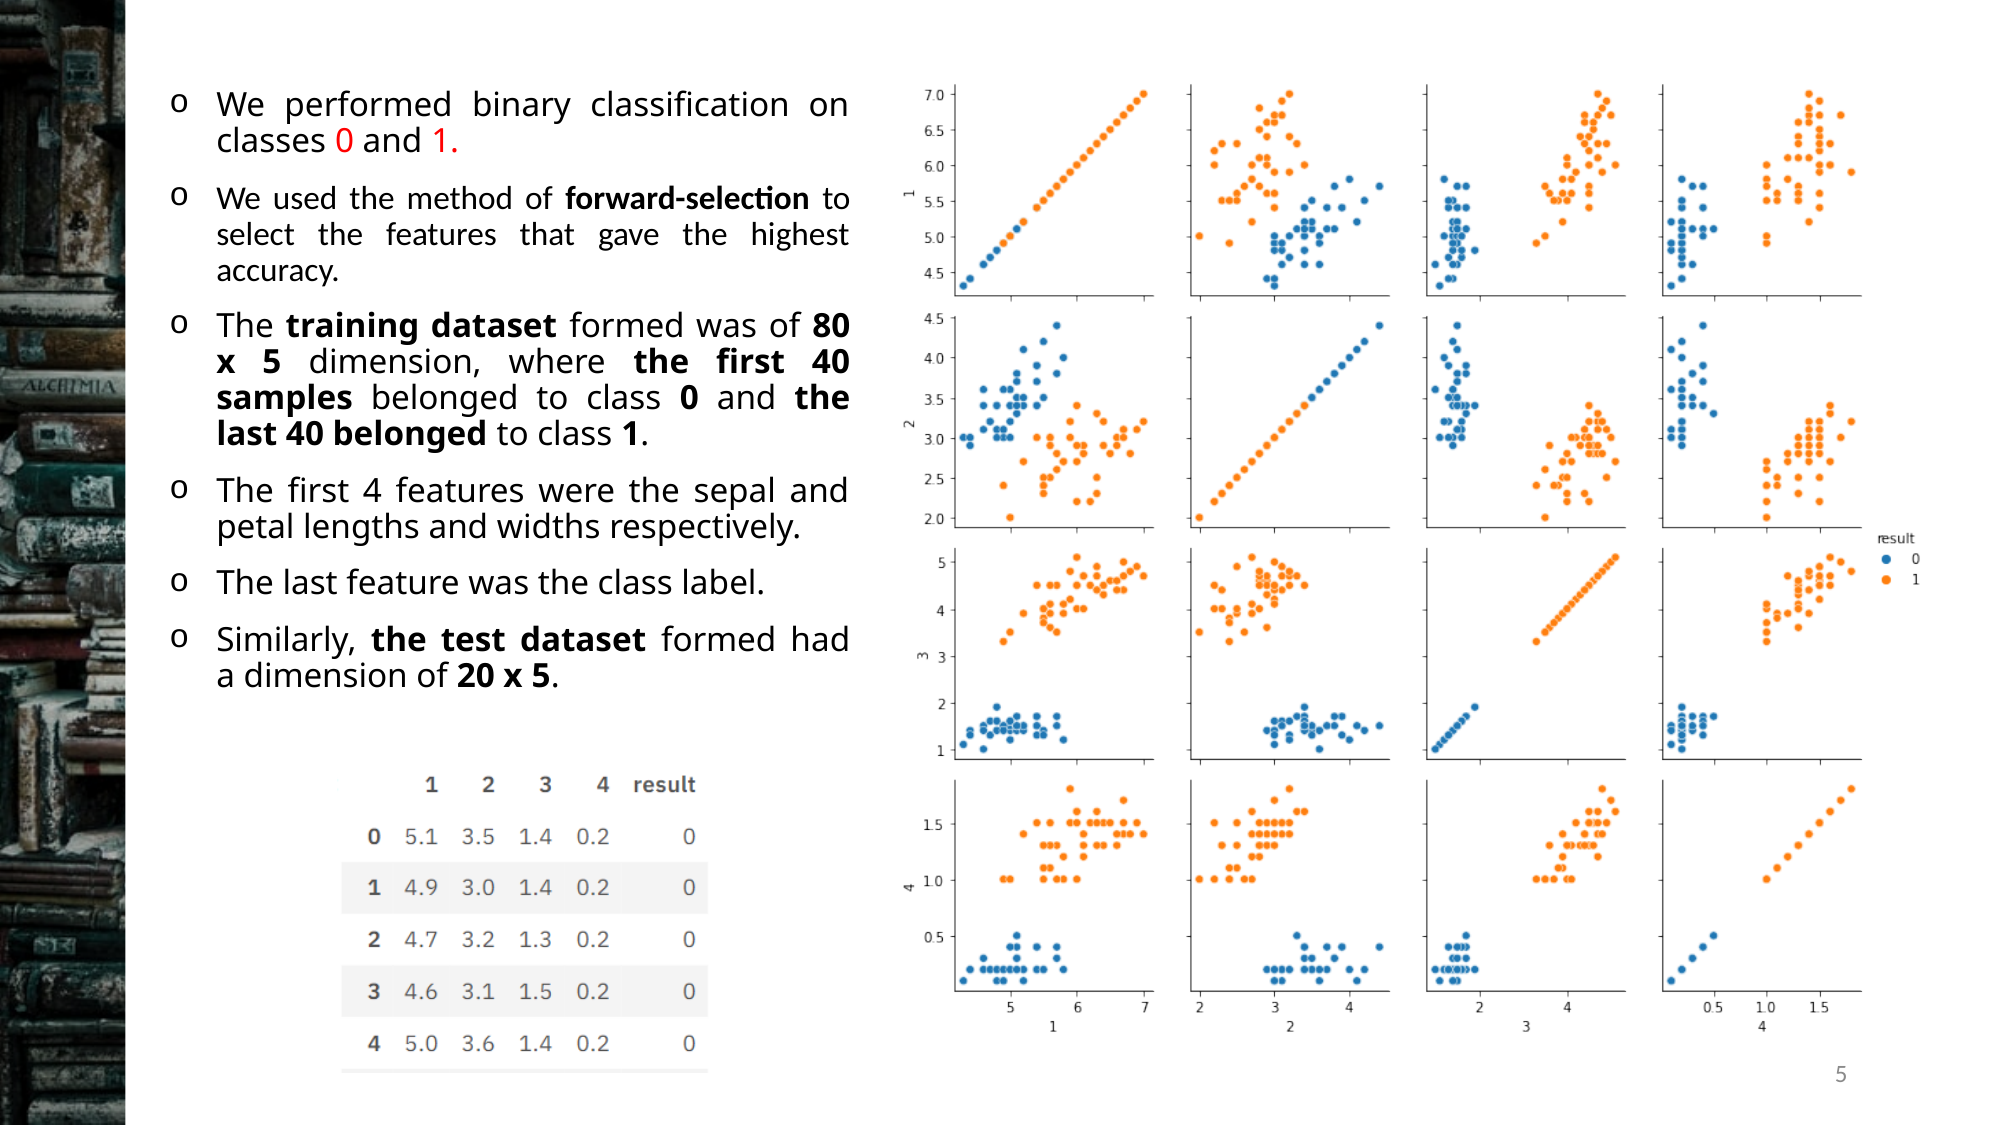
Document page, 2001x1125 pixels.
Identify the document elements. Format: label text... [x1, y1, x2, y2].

picture [894, 76, 1931, 1043]
picture [337, 758, 728, 1073]
text_box We performed binary classification on classes 0 and 1. We used the method of forward-selection to select the features that gave the highest accuracy. The training dataset formed was of 80 x 5 dimension, where the first 40 samples belonged to class 0 and the last 40 belonged to class 1. The first 4 features were the sepal and petal lengths and widths respectively. The last feature was the class label. Similarly, the test dataset formed had a dimension of 20 x 5. [154, 80, 866, 764]
slide_number 5 [1412, 1043, 1863, 1103]
picture [0, 0, 126, 1125]
